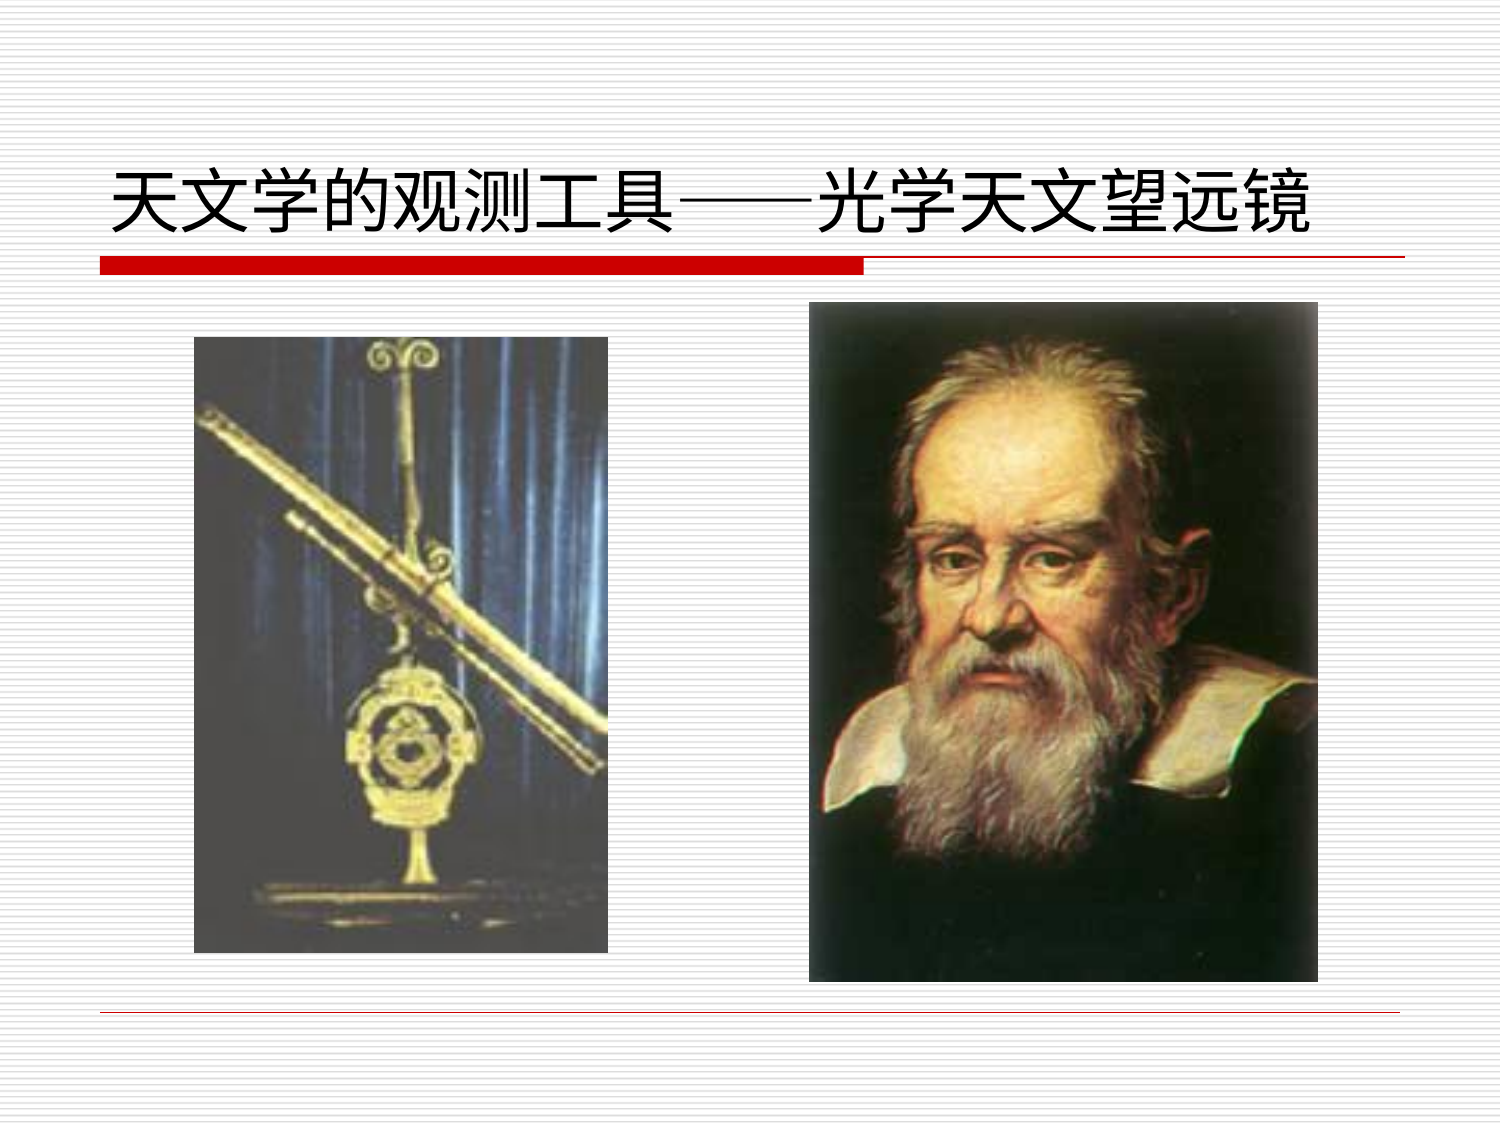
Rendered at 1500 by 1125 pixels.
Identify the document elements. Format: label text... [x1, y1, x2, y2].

title 天文学的观测工具——光学天文望远镜 [94, 50, 1407, 250]
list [194, 337, 608, 953]
picture [0, 0, 1500, 1125]
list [809, 302, 1318, 982]
